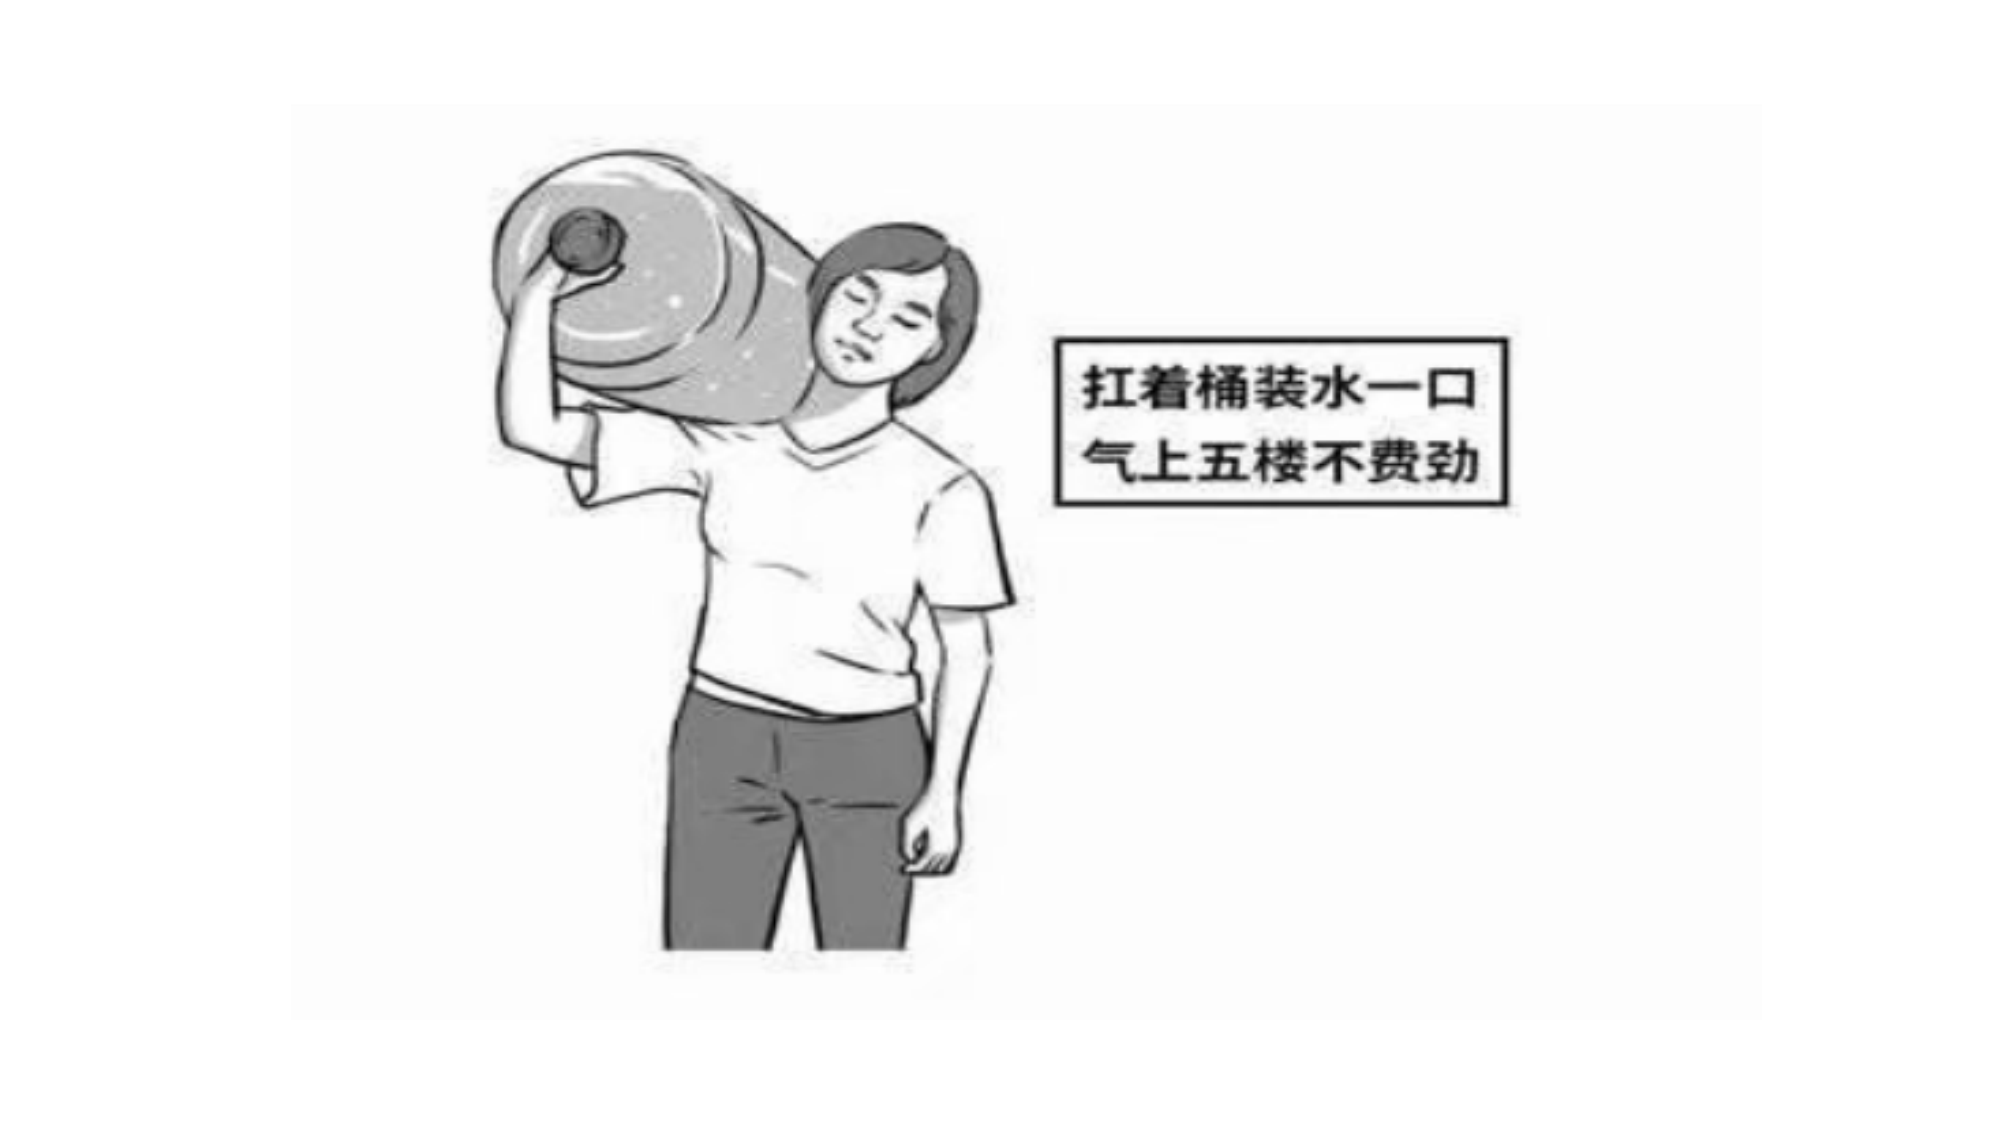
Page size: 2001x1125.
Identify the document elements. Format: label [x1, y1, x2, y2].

list [291, 104, 1762, 1020]
